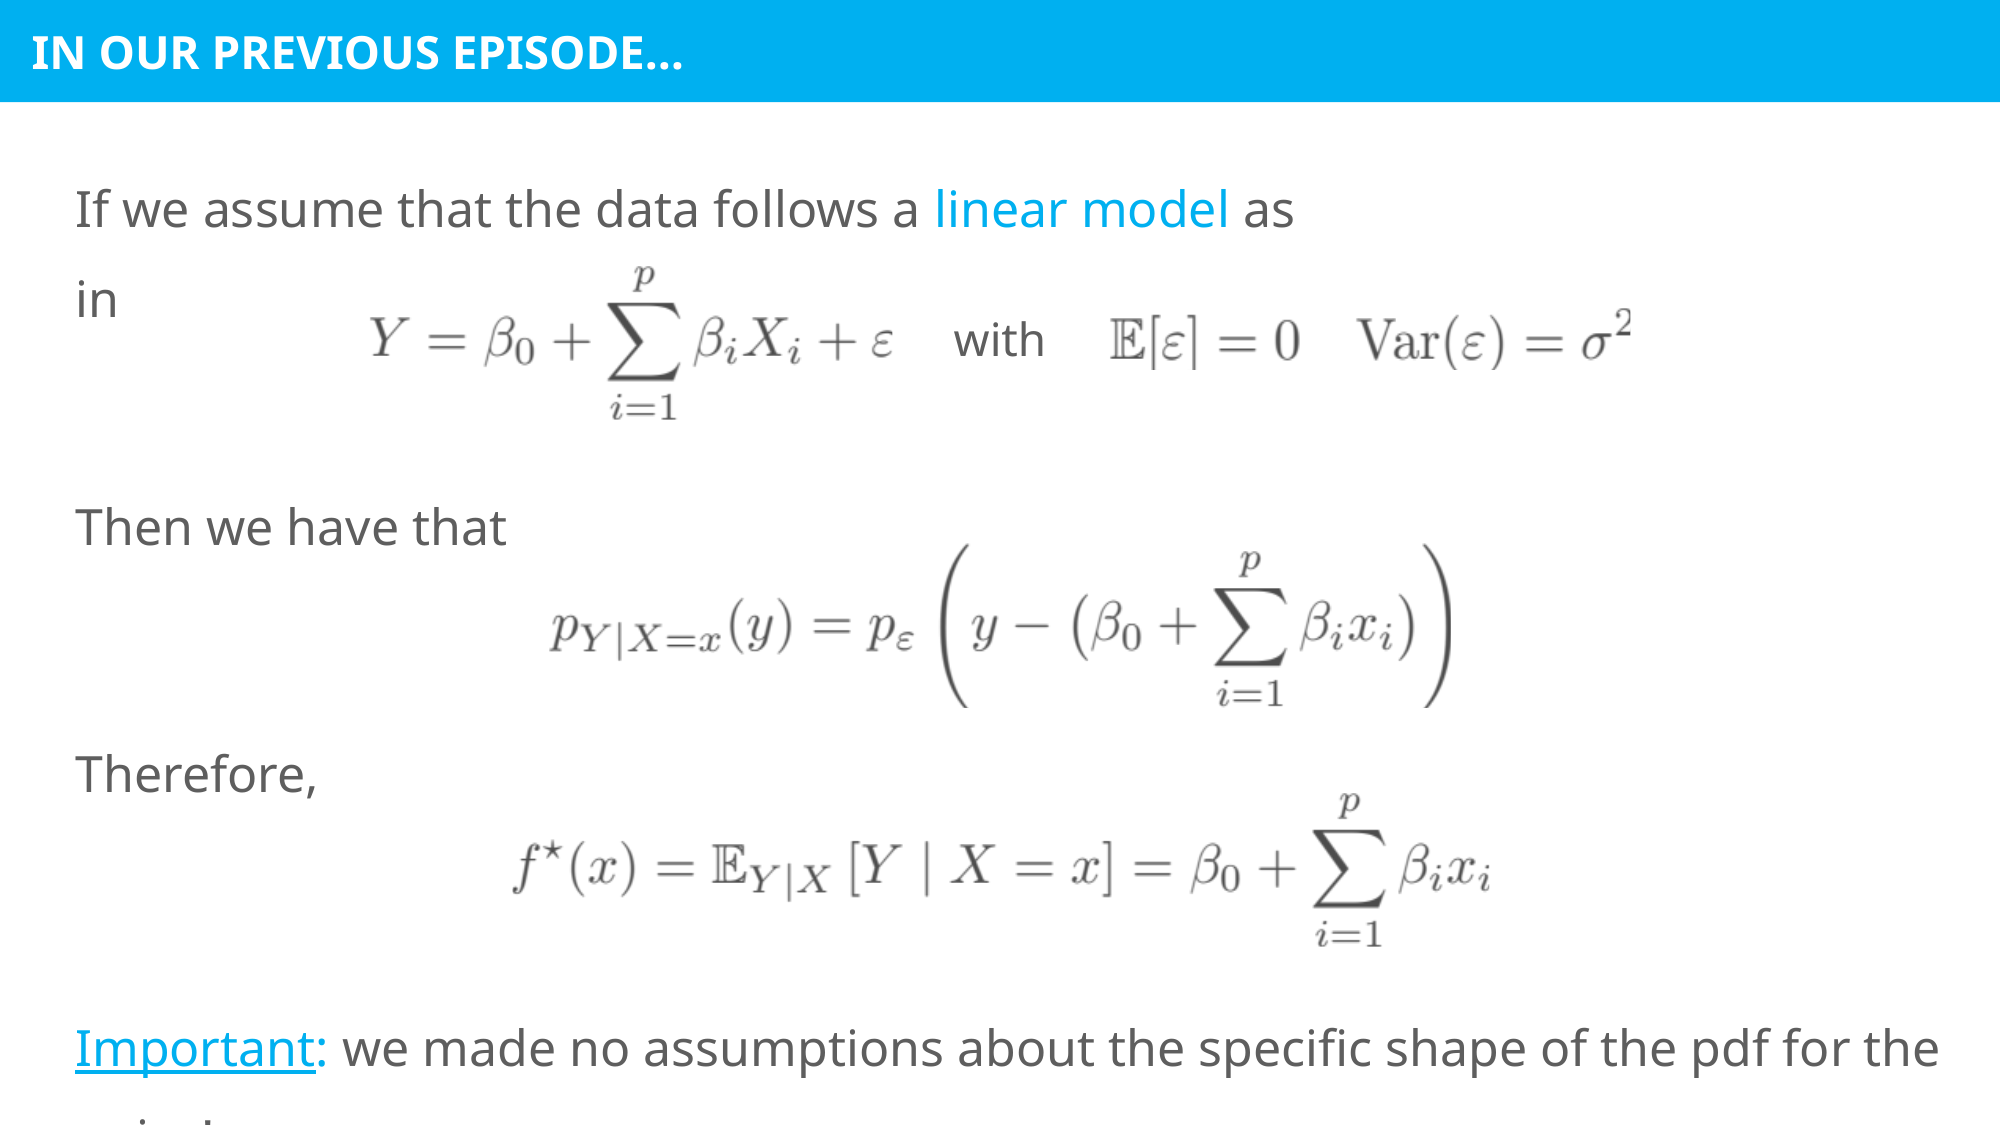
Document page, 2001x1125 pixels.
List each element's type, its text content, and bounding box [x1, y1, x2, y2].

picture [512, 792, 1490, 947]
text_box Therefore, [60, 705, 356, 810]
text_box Then we have that [60, 457, 698, 563]
text_box Important: we made no assumptions about the specific shape of the pdf for the noise! [60, 979, 1970, 1125]
picture [548, 542, 1452, 708]
text_box IN OUR PREVIOUS EPISODE… [16, 16, 699, 87]
text_box If we assume that the data follows a linear model as in [60, 140, 1324, 335]
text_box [369, 265, 1631, 420]
text_box [0, 0, 2000, 103]
